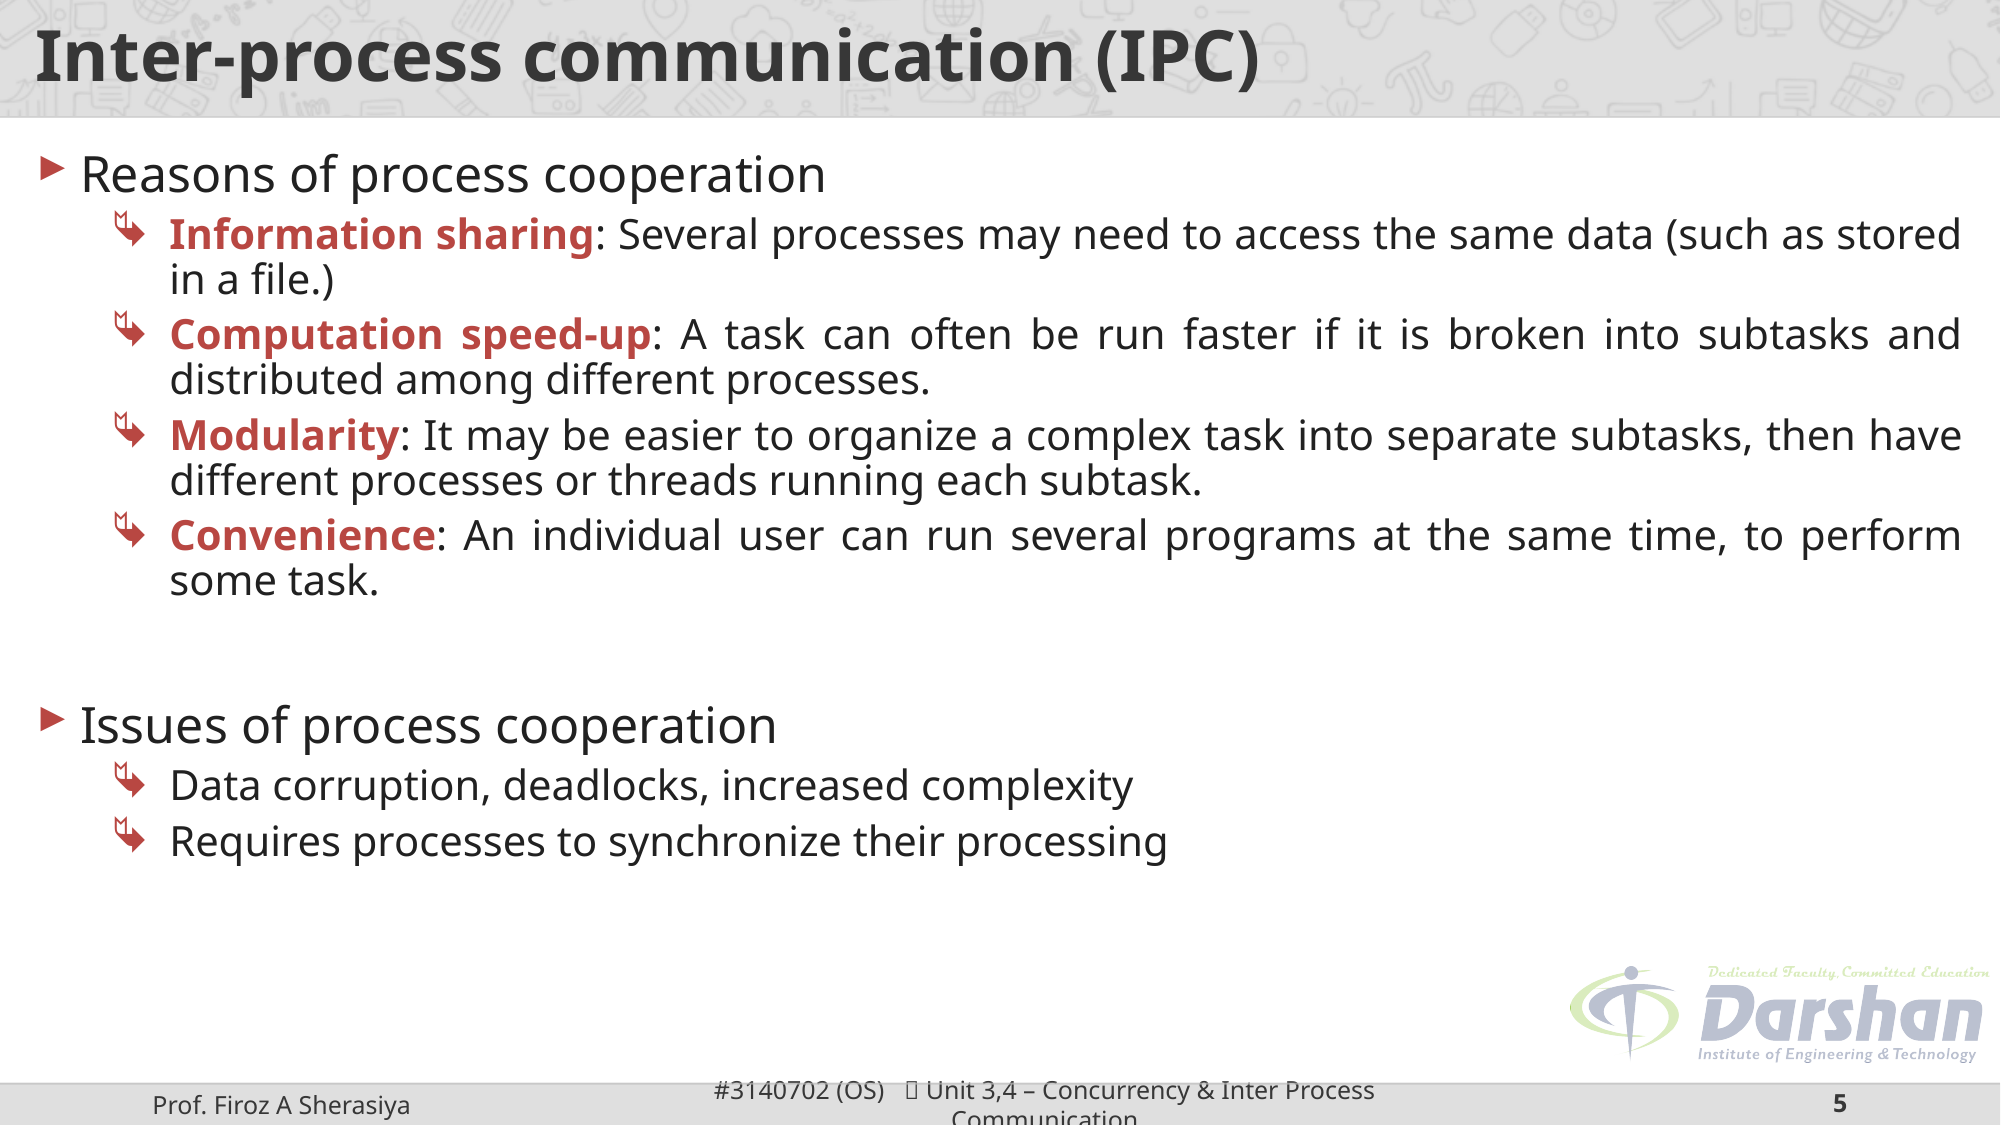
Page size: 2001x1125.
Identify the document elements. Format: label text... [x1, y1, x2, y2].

title Inter-process communication (IPC) [0, 0, 2000, 117]
text_box full [1570, 966, 1990, 1063]
list Reasons of process cooperation Information sharing: Several processes may need to access the same data (such as stored in a file.) Computation speed-up: A task can often be run faster if it is broken into subtasks and distributed among different processes. Modularity: It may be easier to organize a complex task into separate subtasks, then have different processes or threads running each subtask. Convenience: An individual user can run several programs at the same time, to perform some task. Issues of process cooperation Data corruption, deadlocks, increased complexity Requires processes to synchronize their processing [21, 141, 1979, 1059]
